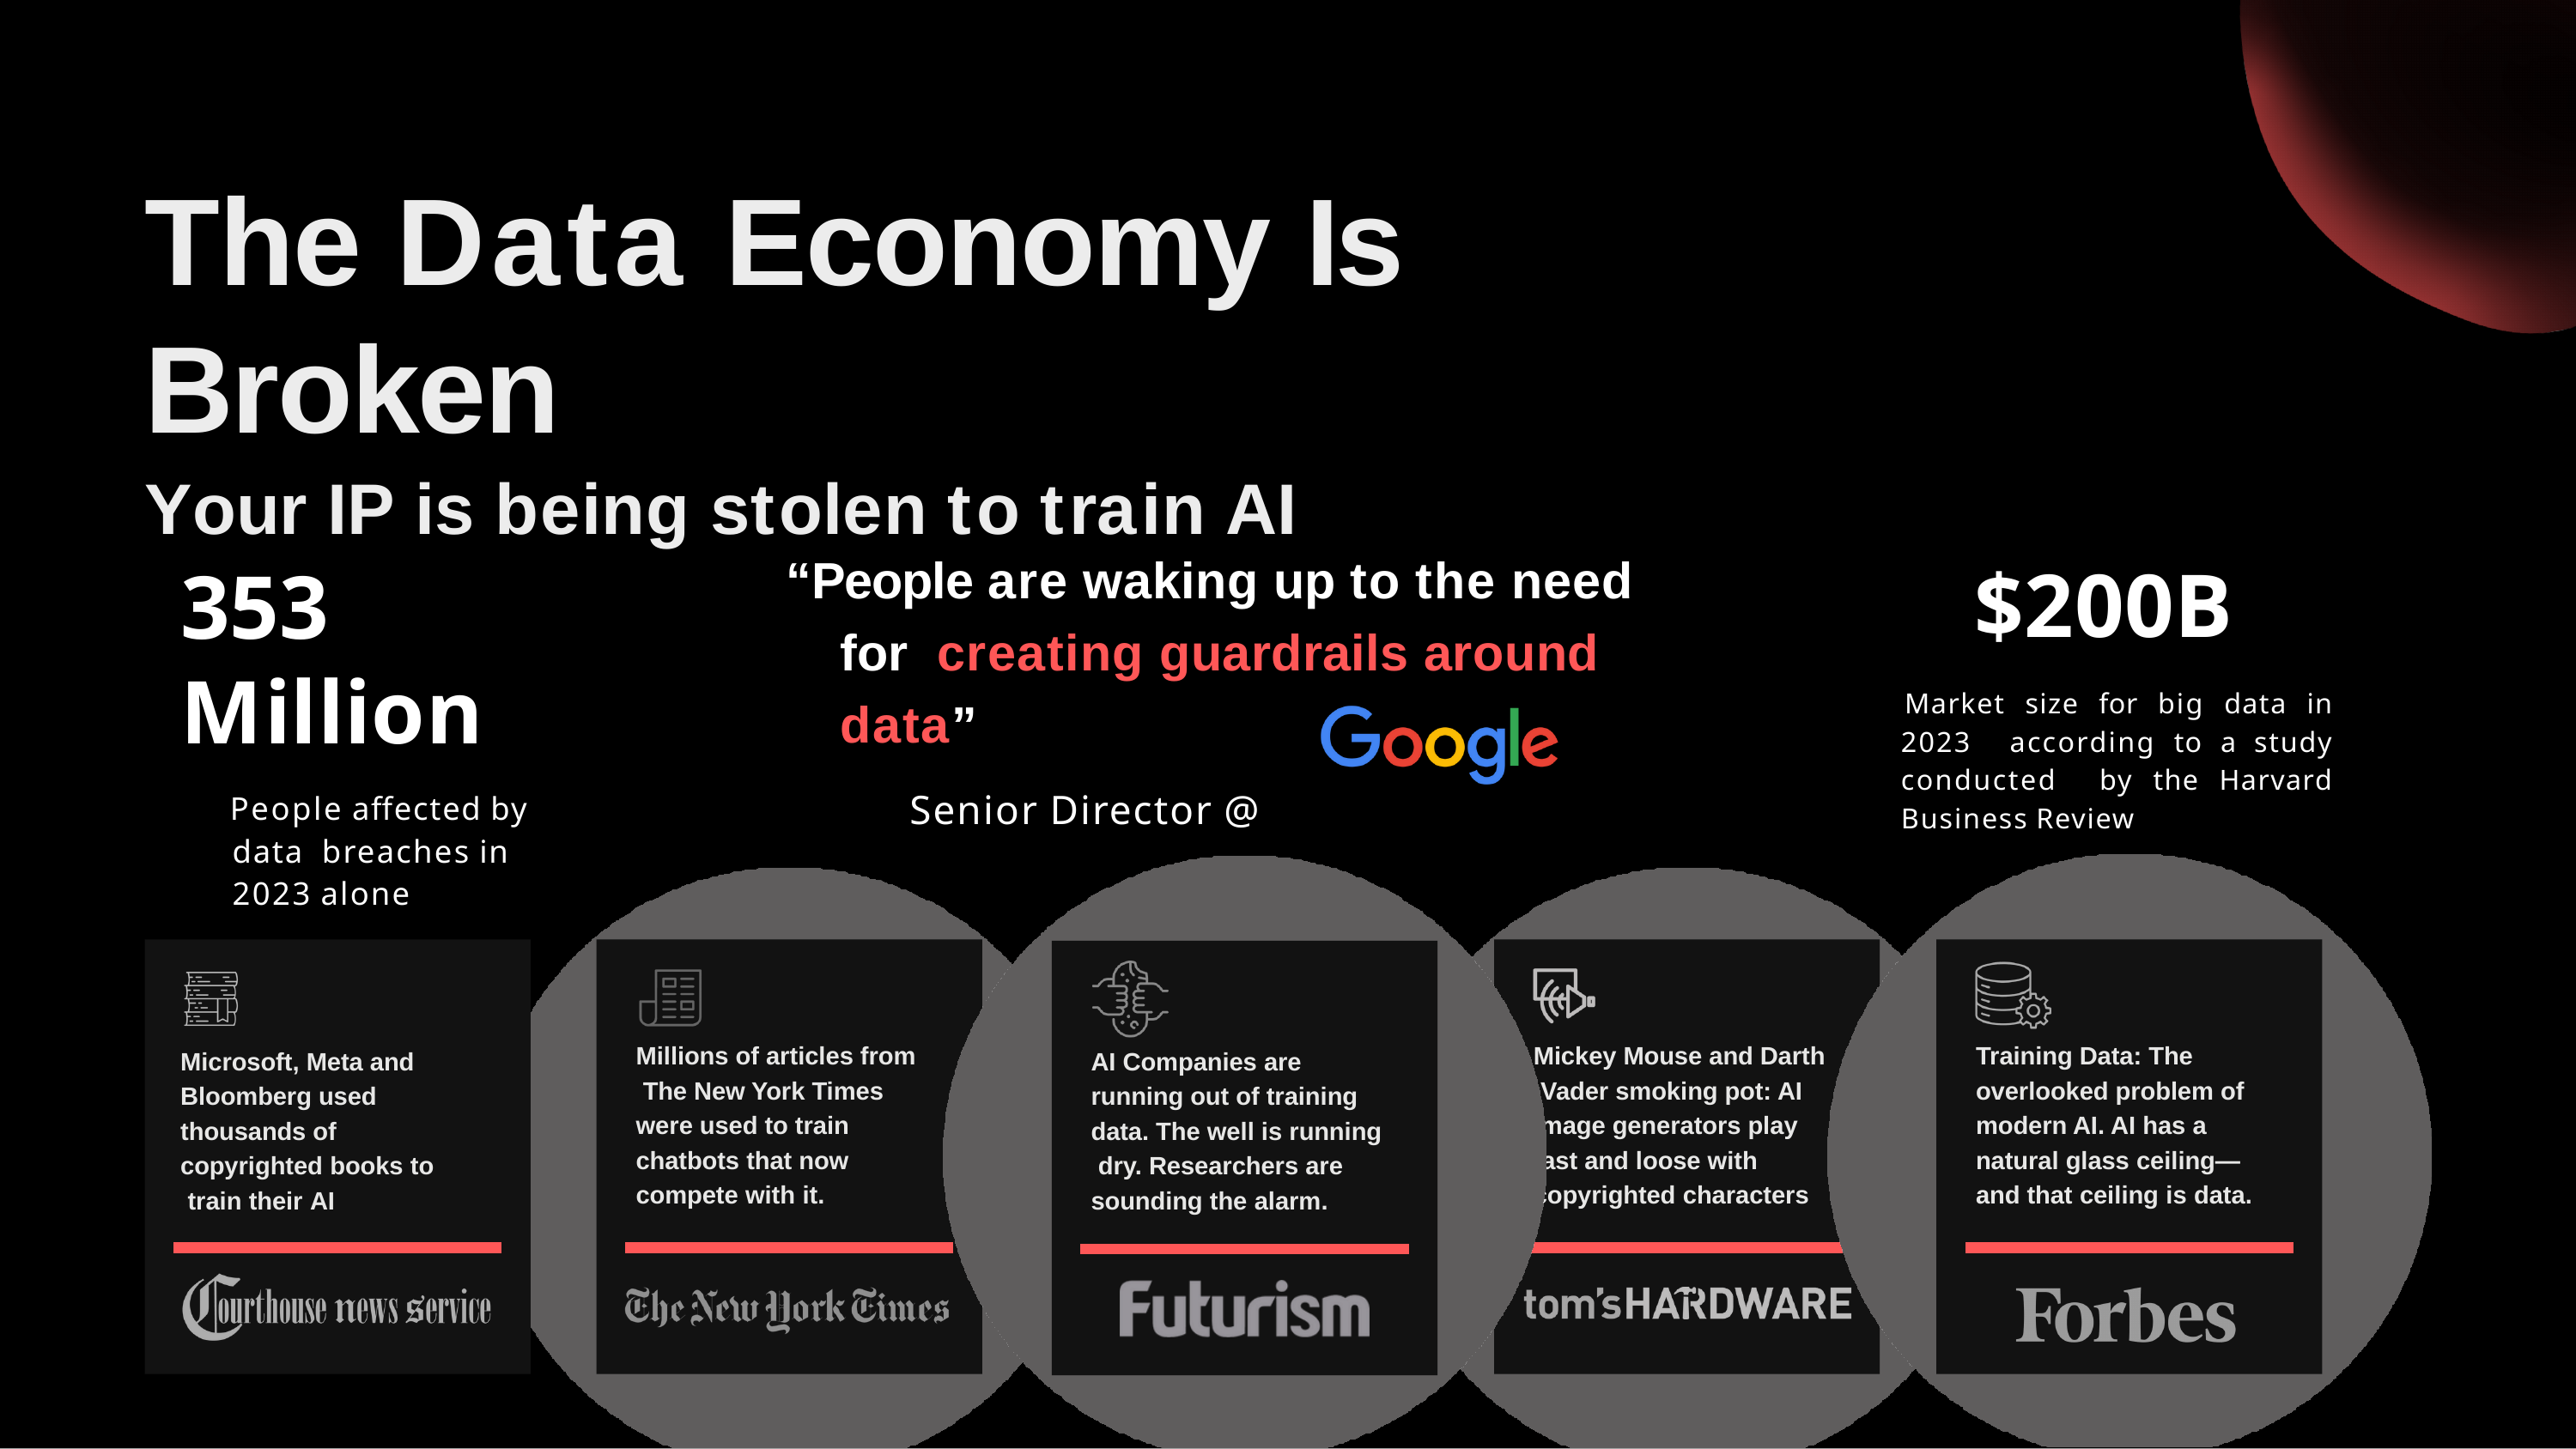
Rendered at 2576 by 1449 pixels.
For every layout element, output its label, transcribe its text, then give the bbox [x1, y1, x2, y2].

text_box “People are waking up to the need for creating guardrails around data” Senior Director @ [784, 535, 1710, 833]
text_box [144, 867, 938, 1448]
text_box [1085, 854, 2432, 1447]
picture [2232, 0, 2576, 378]
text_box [1963, 953, 2252, 1386]
picture [1309, 700, 1571, 791]
text_box 353 Million People affected by data breaches in 2023 alone [178, 550, 653, 864]
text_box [942, 856, 1082, 1449]
text_box $200B Market size for big data in 2023 according to a study conducted by the Harvard Business Review [1899, 548, 2335, 835]
title The Data Economy Is Broken Your IP is being stolen to train AI [143, 150, 1832, 549]
